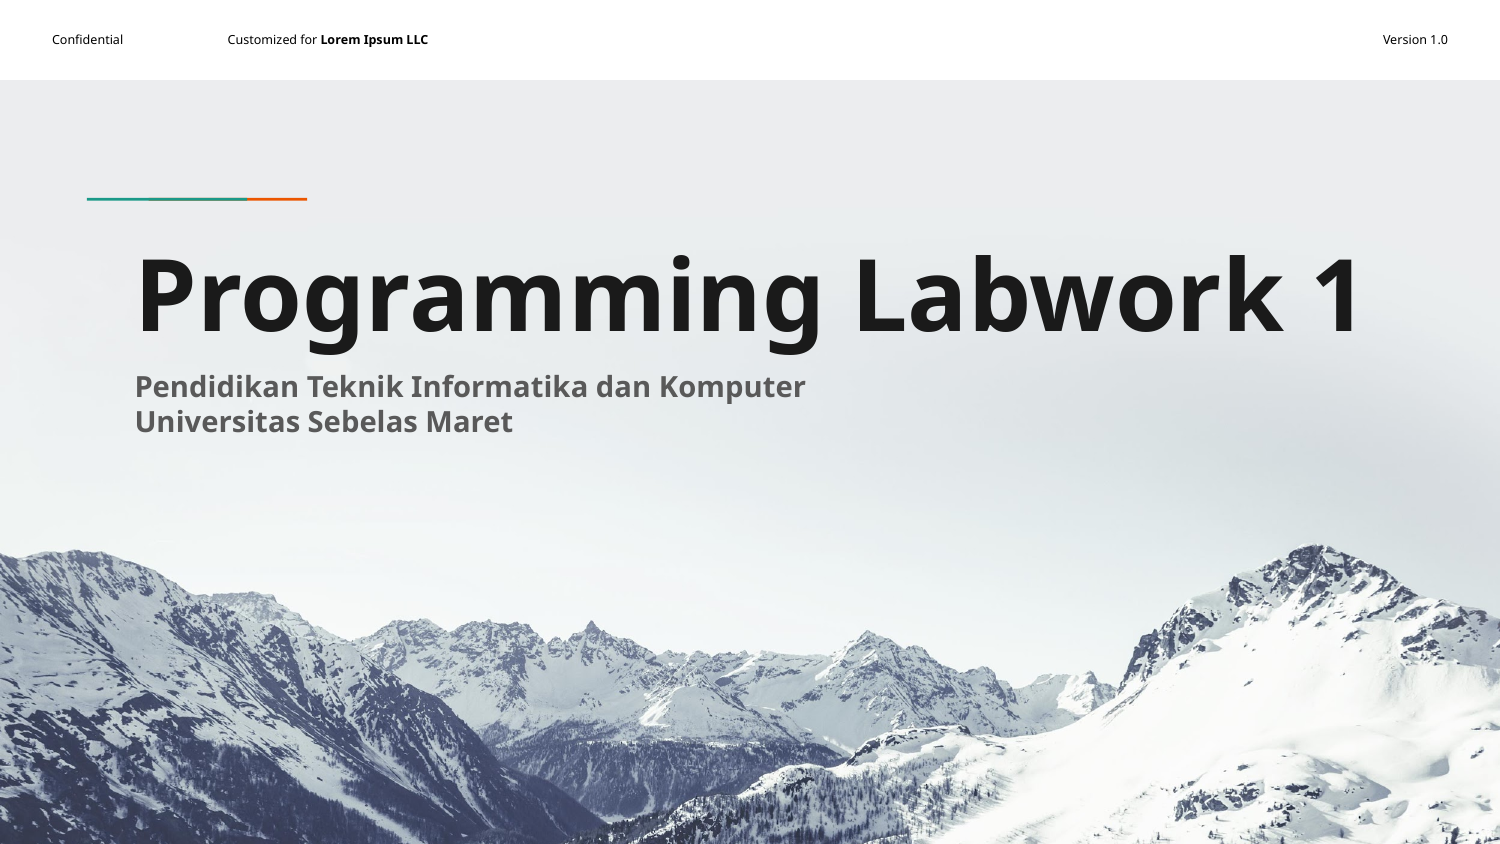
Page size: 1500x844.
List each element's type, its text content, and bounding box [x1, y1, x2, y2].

picture [0, 80, 1500, 844]
title Programming Labwork 1 [119, 216, 1409, 490]
subtitle Pendidikan Teknik Informatika dan Komputer Universitas Sebelas Maret [119, 353, 922, 516]
